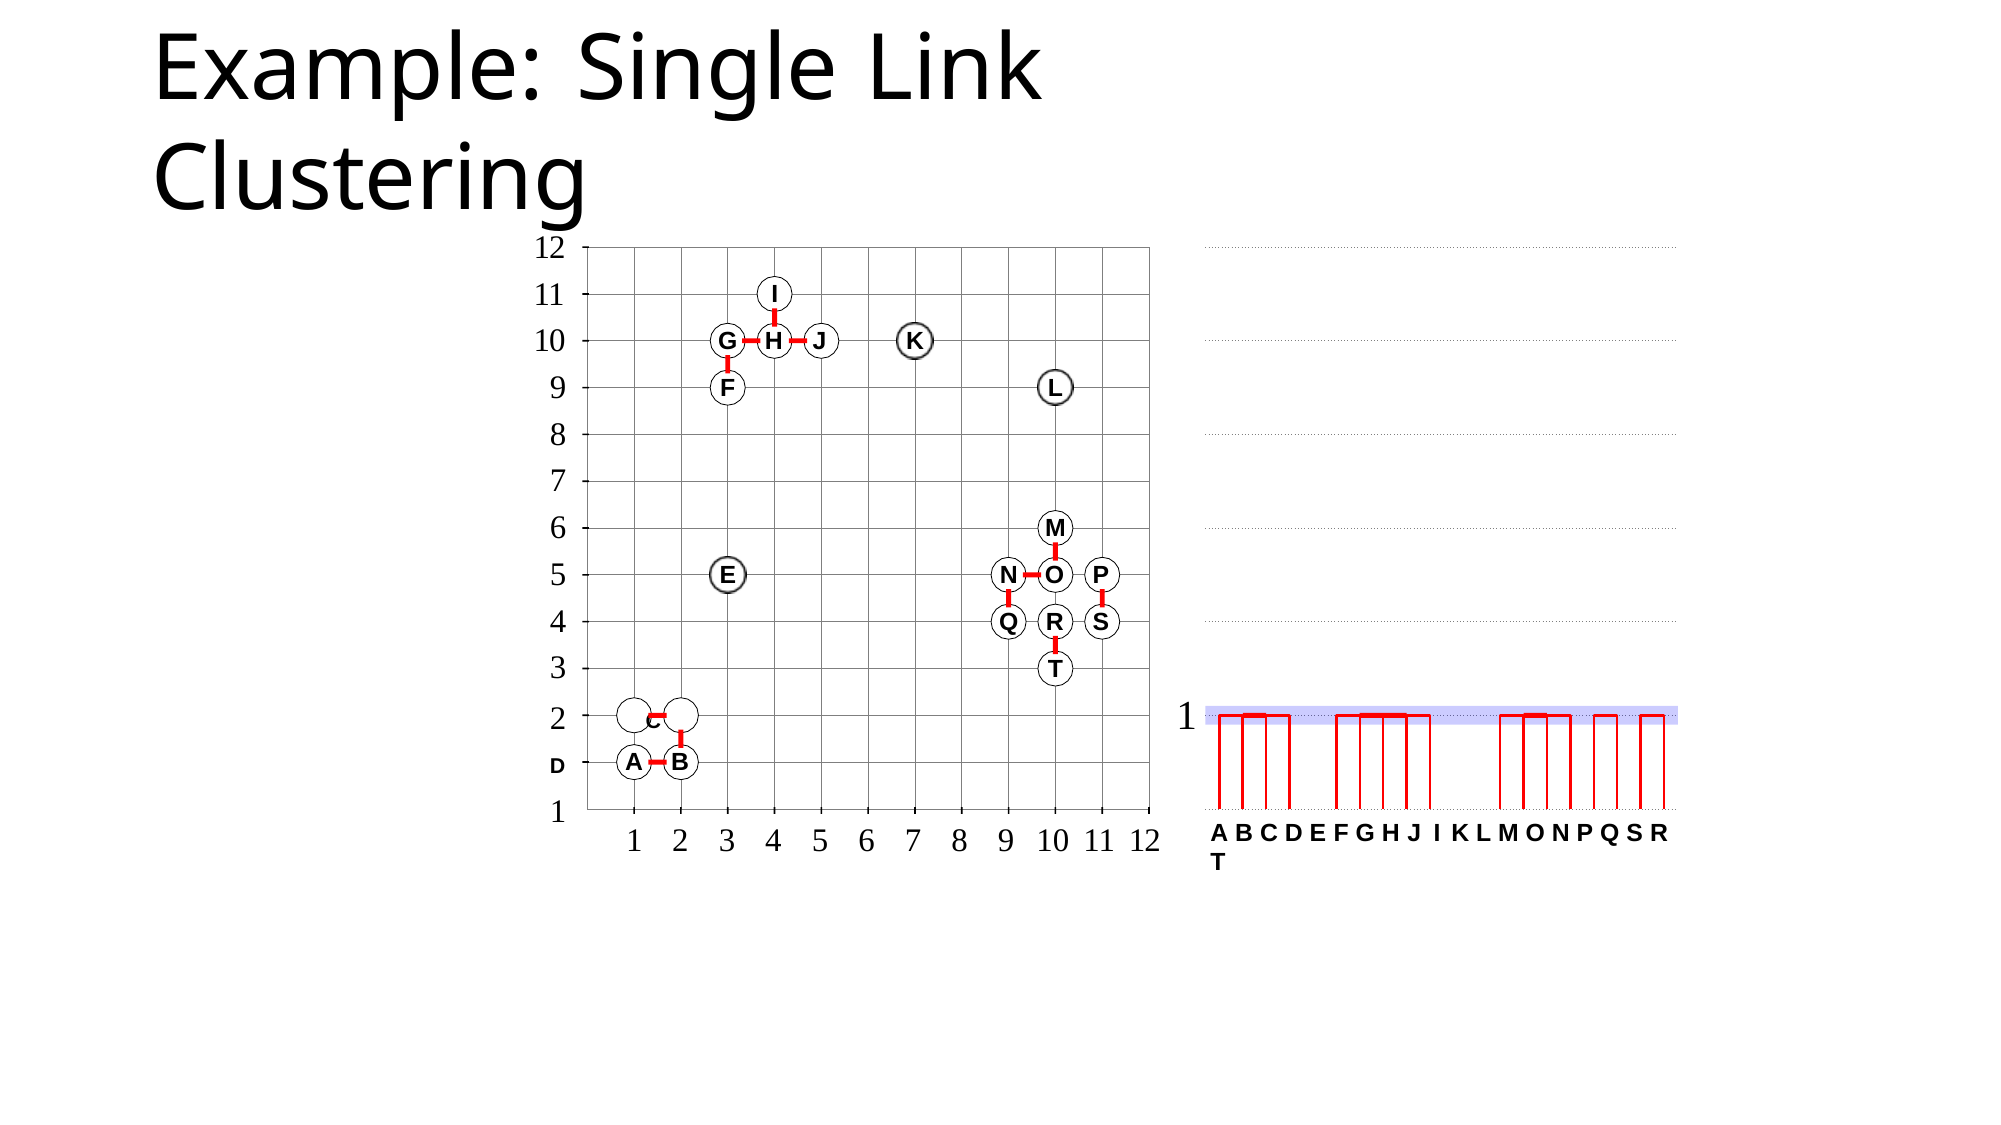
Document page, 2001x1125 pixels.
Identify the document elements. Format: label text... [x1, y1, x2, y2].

picture [709, 556, 747, 594]
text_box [802, 322, 840, 360]
text_box 1 2 3 4 5 6 7 8 9 10 11 12 [621, 814, 1170, 859]
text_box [709, 369, 747, 407]
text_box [615, 696, 700, 734]
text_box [990, 556, 1121, 594]
picture [896, 322, 934, 360]
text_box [582, 246, 1151, 814]
text_box A B C D E F G H J I K L M O N P Q S R T [1206, 812, 1676, 876]
text_box 12 11 10 9 8 7 6 5 4 3 2 C D 1 [529, 228, 695, 829]
title Example: Single Link Clustering [147, 2, 1333, 228]
text_box 1 [1172, 683, 1201, 738]
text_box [990, 603, 1121, 641]
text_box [1205, 705, 1679, 812]
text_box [1037, 509, 1075, 547]
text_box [1037, 650, 1075, 688]
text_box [709, 275, 793, 360]
picture [1037, 369, 1074, 406]
